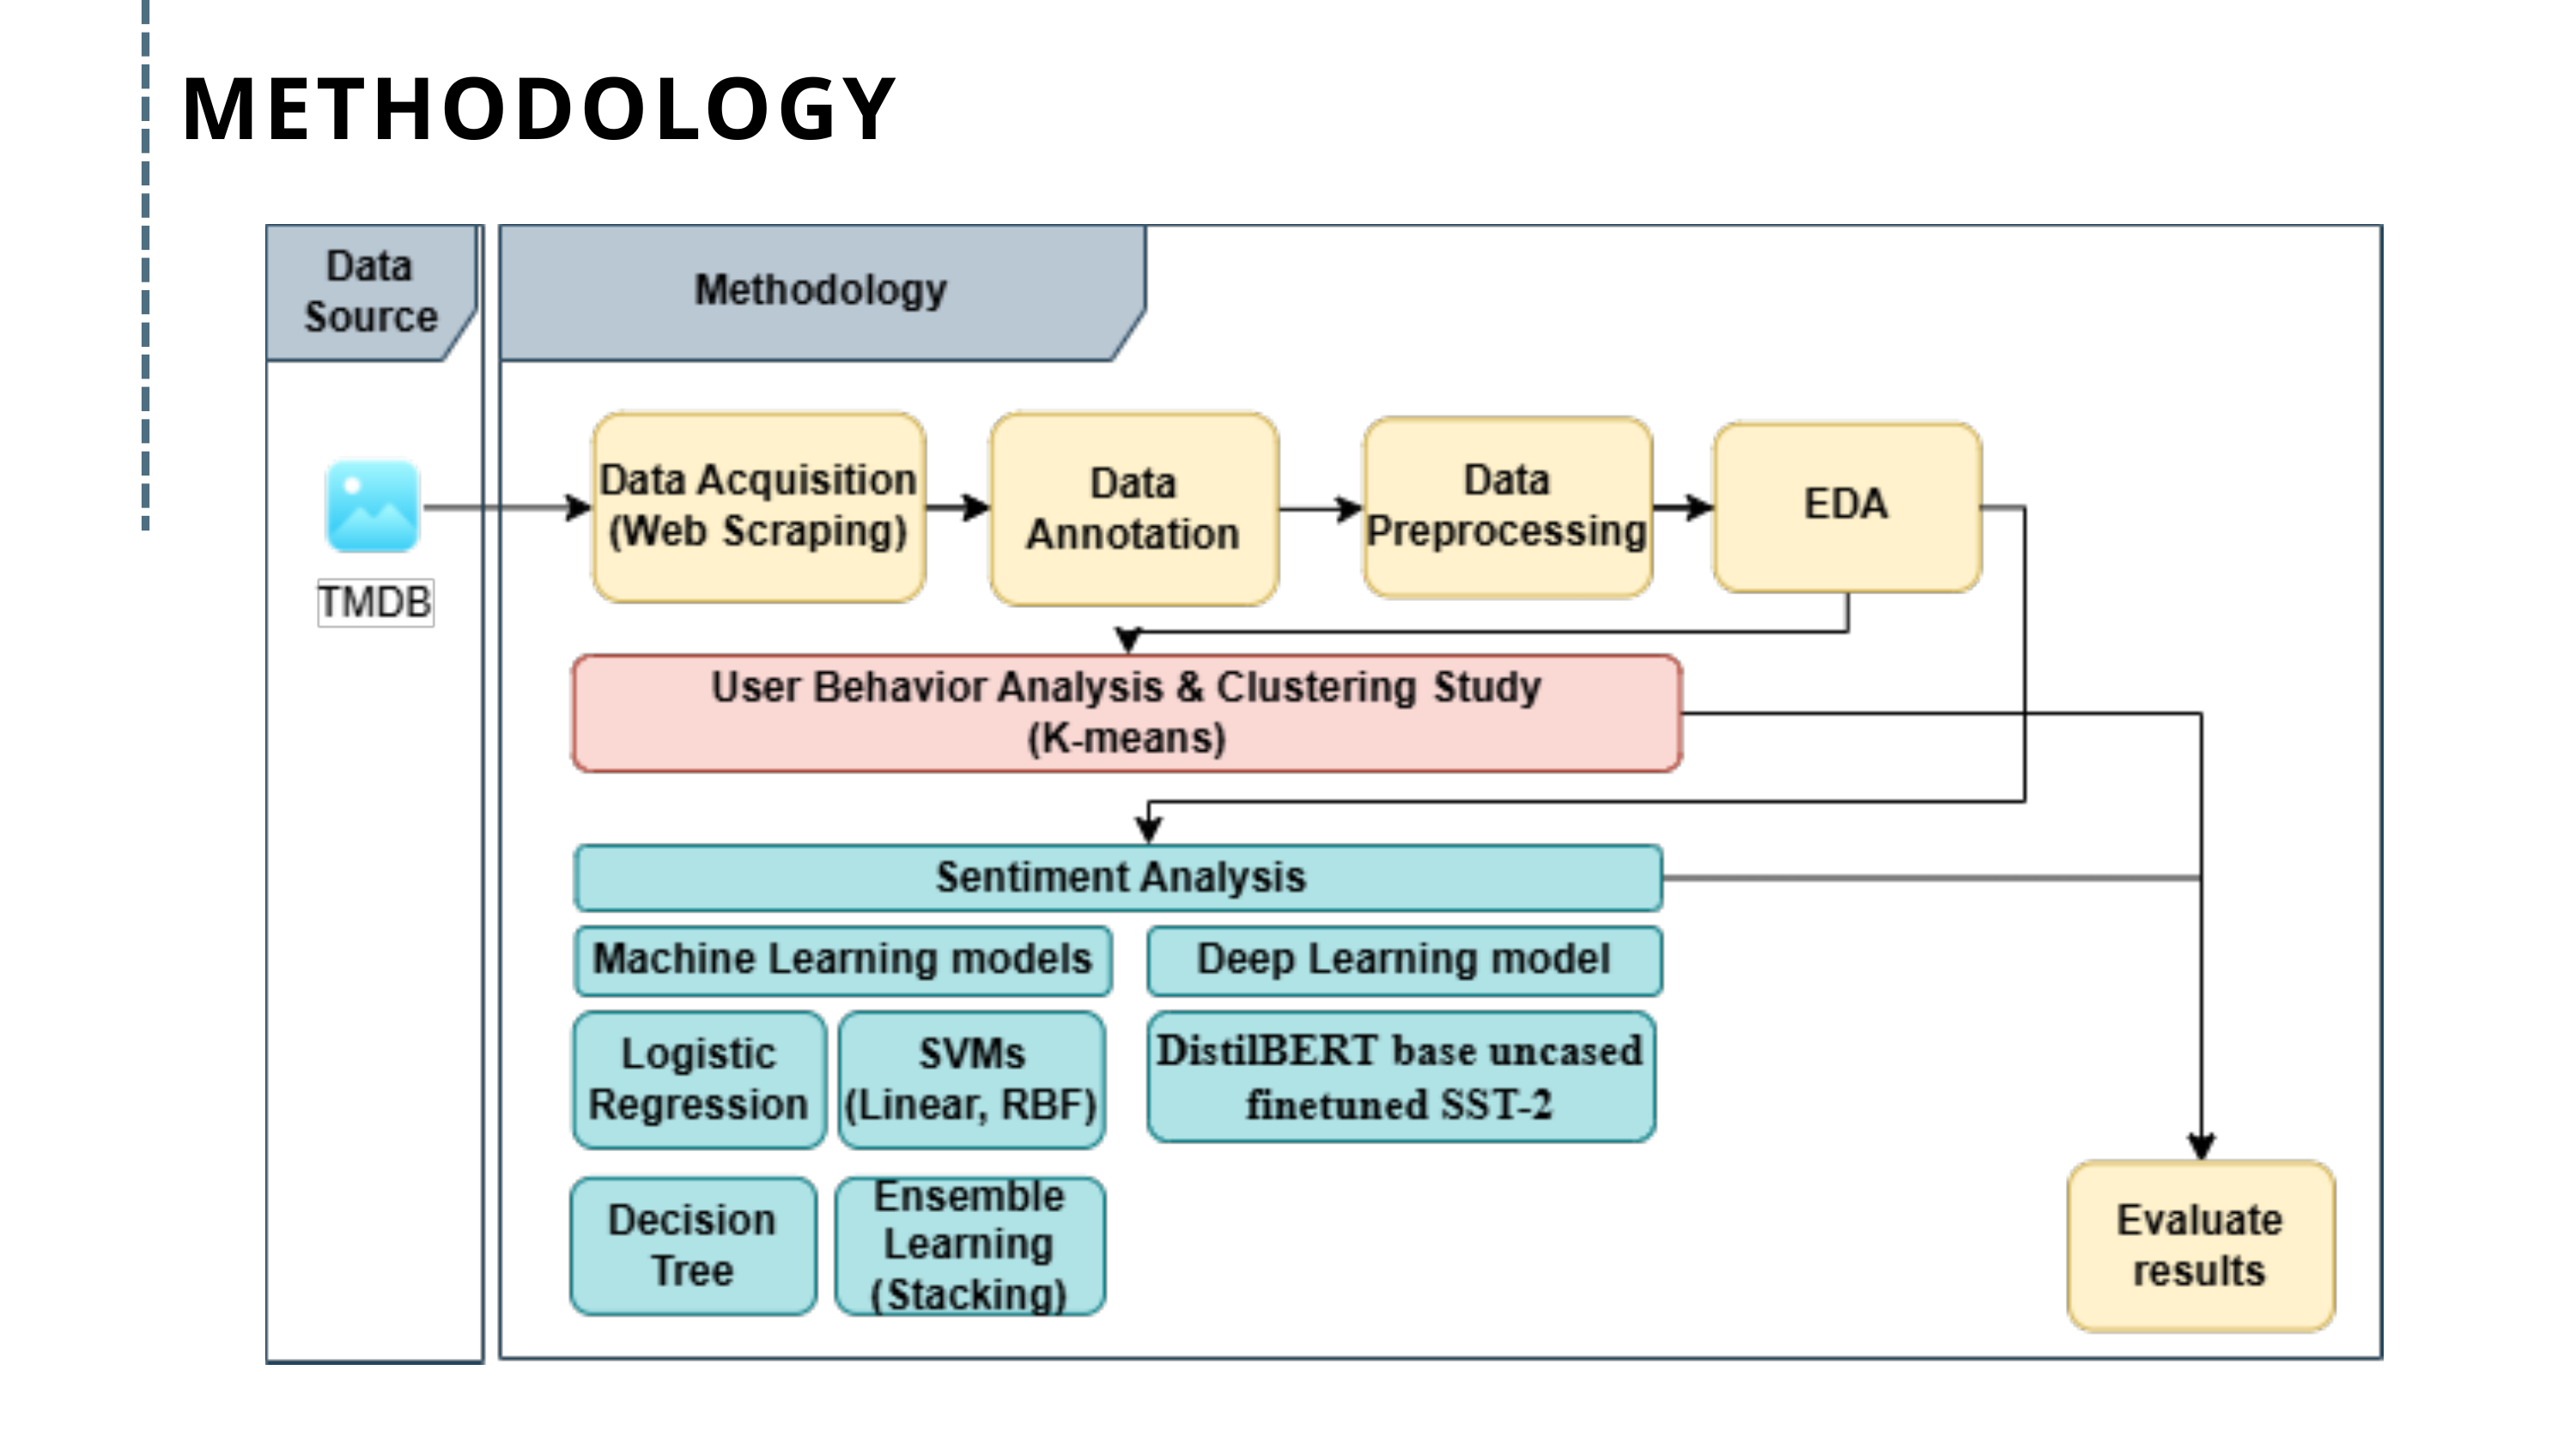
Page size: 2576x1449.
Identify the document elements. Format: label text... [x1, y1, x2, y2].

text_box METHODOLOGY [179, 36, 1164, 157]
text_box [265, 224, 2385, 1365]
